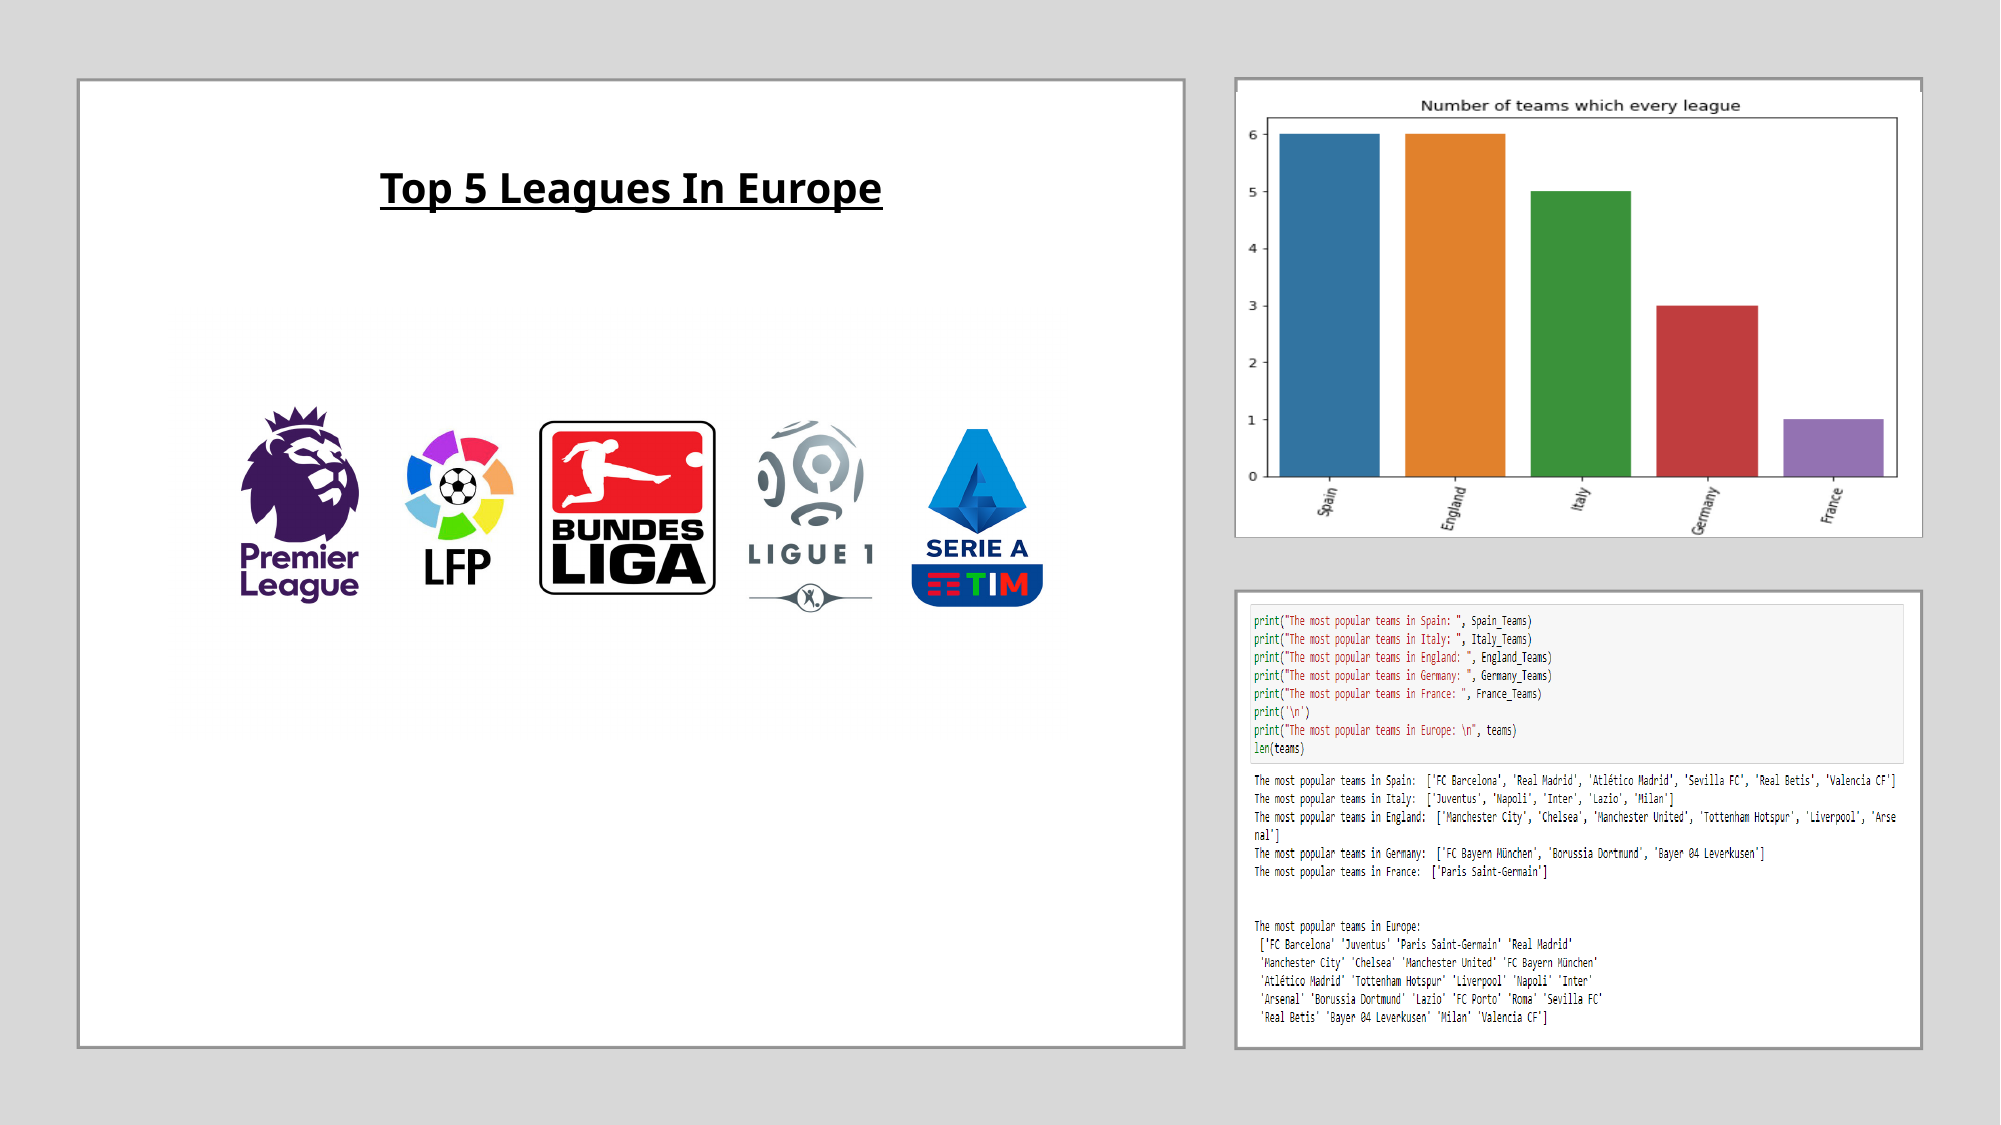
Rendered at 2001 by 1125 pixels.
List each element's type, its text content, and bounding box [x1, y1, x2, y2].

text_box [77, 79, 1185, 1048]
picture [1249, 598, 1909, 1030]
text_box [1235, 590, 1923, 1049]
picture [168, 307, 1068, 740]
picture [1235, 92, 1922, 537]
text_box [0, 0, 2000, 1125]
text_box [1235, 78, 1923, 537]
text_box Top 5 Leagues In Europe [324, 154, 938, 219]
